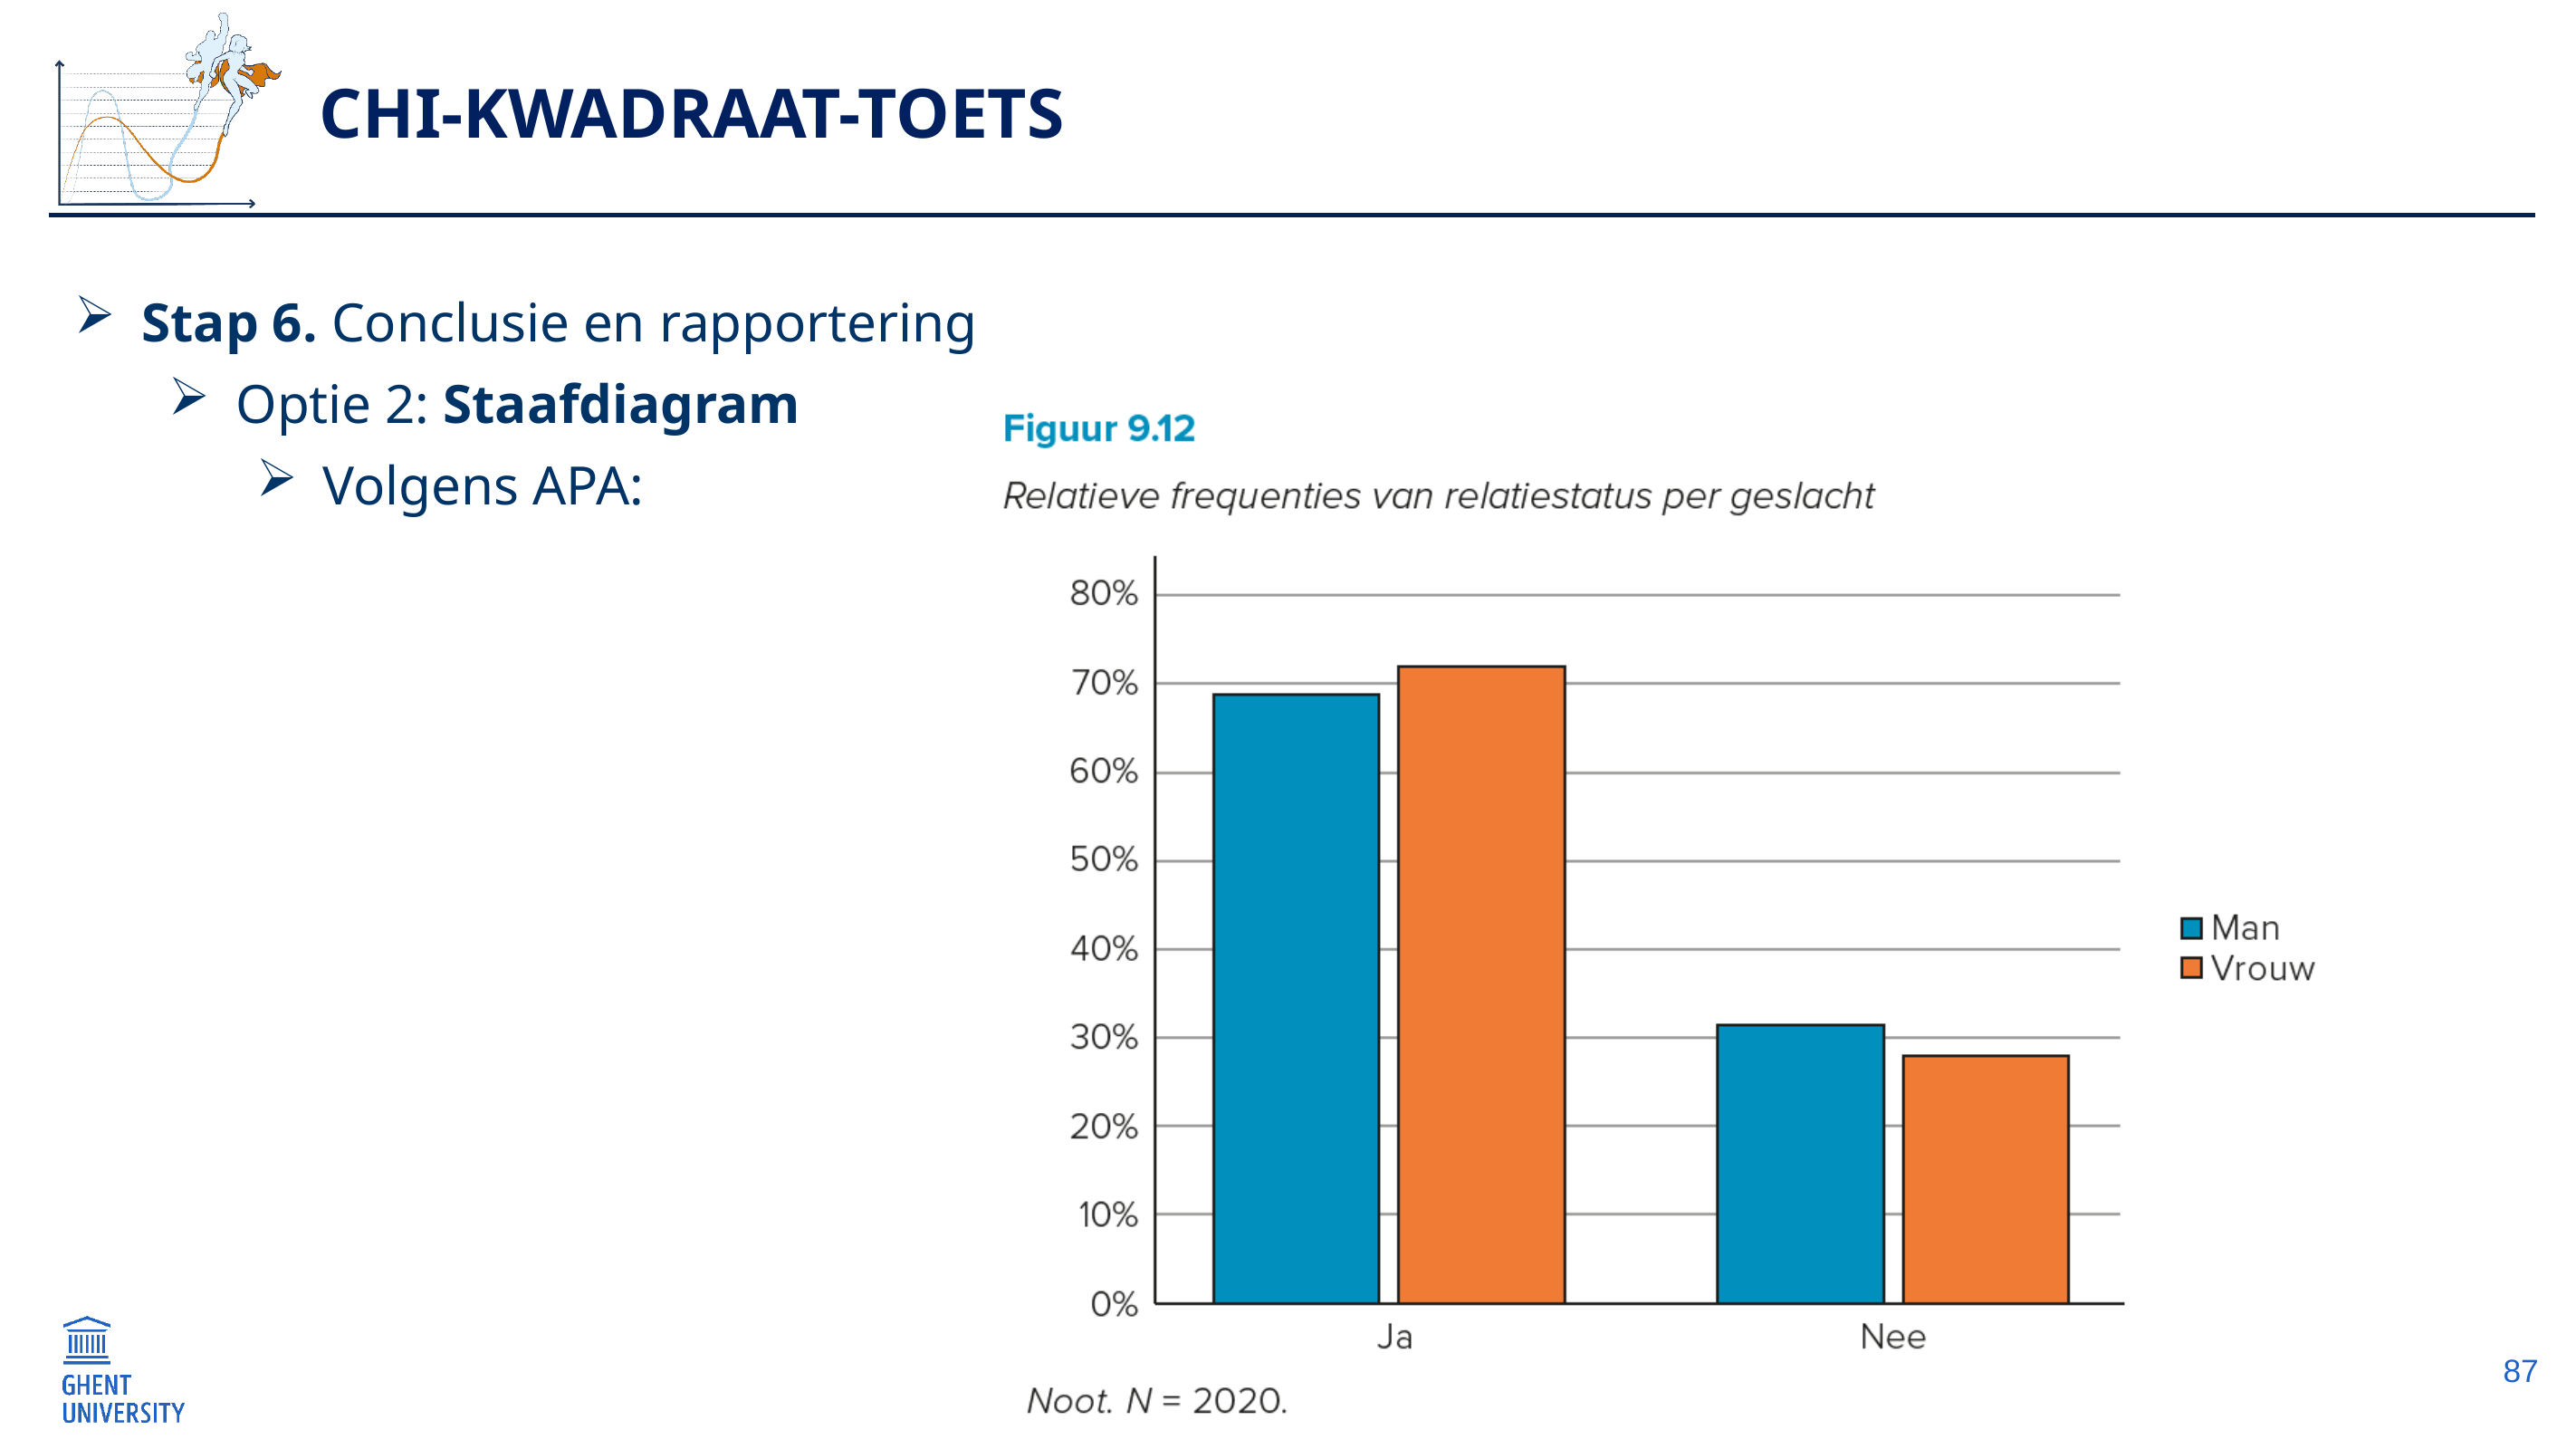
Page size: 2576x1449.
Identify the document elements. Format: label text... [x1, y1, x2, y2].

picture [5, 0, 306, 318]
title Chi-kwadraat-toets [305, 18, 2527, 159]
picture [986, 399, 2416, 1445]
picture [62, 1335, 411, 1449]
slide_number 87 [2416, 1330, 2553, 1408]
list Stap 6. Conclusie en rapportering Optie 2: Staafdiagram Volgens APA: [48, 269, 2553, 1335]
